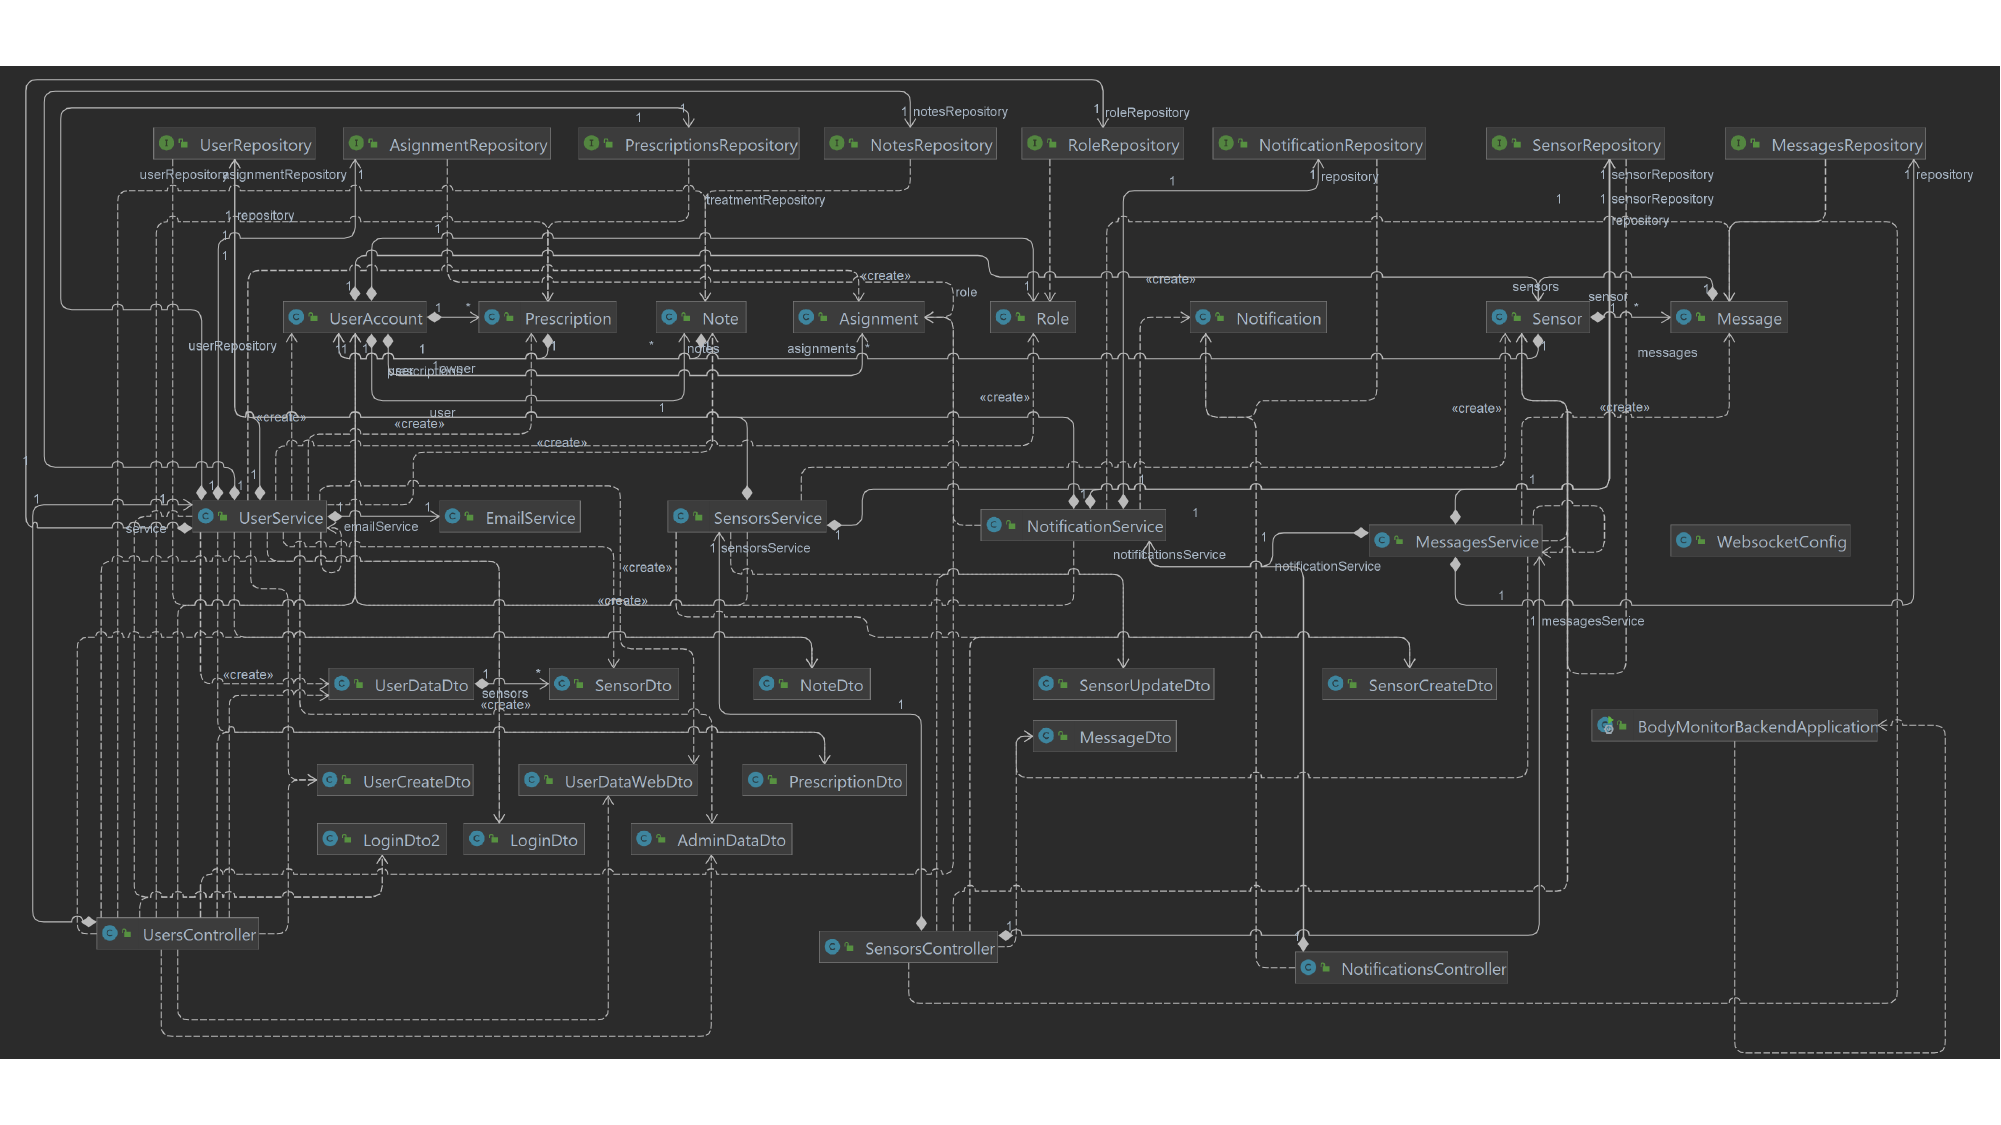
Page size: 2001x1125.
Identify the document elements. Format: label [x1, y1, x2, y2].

picture [0, 66, 2000, 1059]
